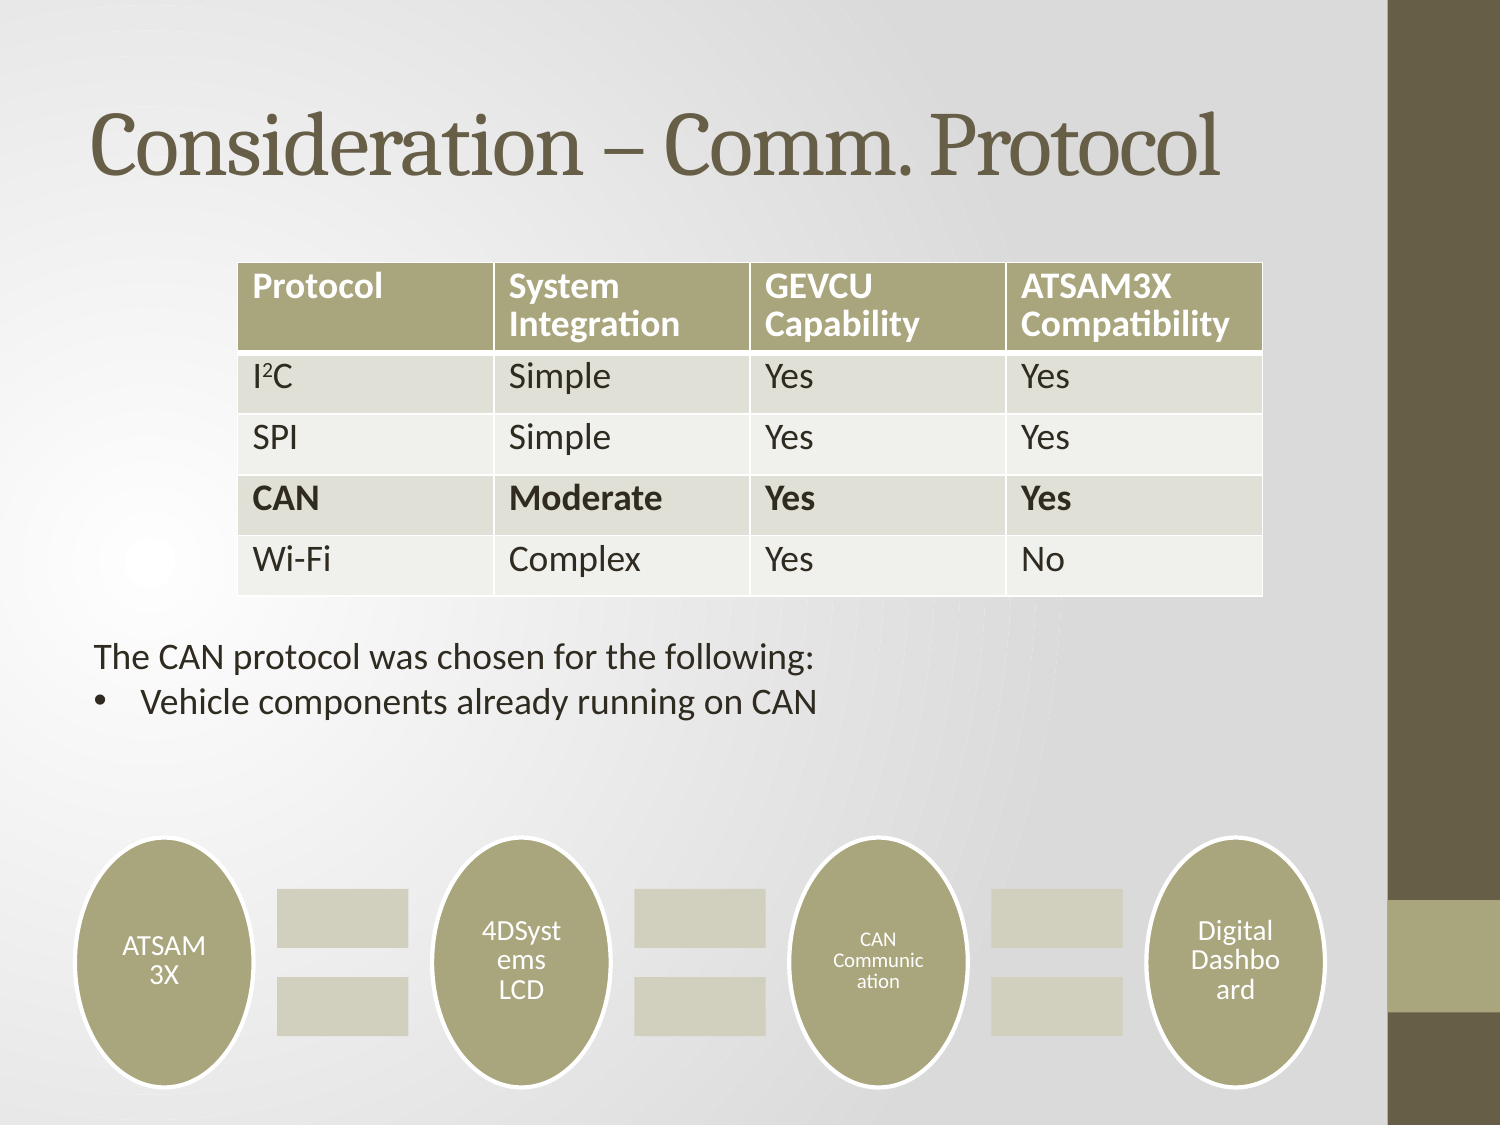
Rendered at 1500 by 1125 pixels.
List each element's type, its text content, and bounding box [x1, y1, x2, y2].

table_cell Yes [751, 356, 1005, 413]
table_cell Yes [751, 536, 1005, 595]
table_cell Moderate [495, 476, 749, 535]
table_header GEVCU Capability [751, 263, 1005, 350]
table_cell No [1007, 536, 1262, 595]
table_header System Integration [495, 263, 749, 350]
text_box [74, 836, 1326, 1088]
text_box The CAN protocol was chosen for the following: Vehicle components already running on CAN [78, 624, 834, 775]
table_cell Yes [1007, 356, 1262, 413]
title Consideration – Comm. Protocol [75, 45, 1325, 233]
table_header ATSAM3X Compatibility [1007, 263, 1262, 350]
table_cell Complex [495, 536, 749, 595]
table_cell Simple [495, 415, 749, 474]
table_cell Simple [495, 356, 749, 413]
table_cell SPI [238, 415, 493, 474]
table_cell Wi-Fi [238, 536, 493, 595]
table_header Protocol [238, 263, 493, 350]
table_cell CAN [238, 476, 493, 535]
table_cell Yes [1007, 415, 1262, 474]
table_cell I2C [238, 356, 493, 413]
table_cell Yes [1007, 476, 1262, 535]
table_cell Yes [751, 476, 1005, 535]
table_cell Yes [751, 415, 1005, 474]
